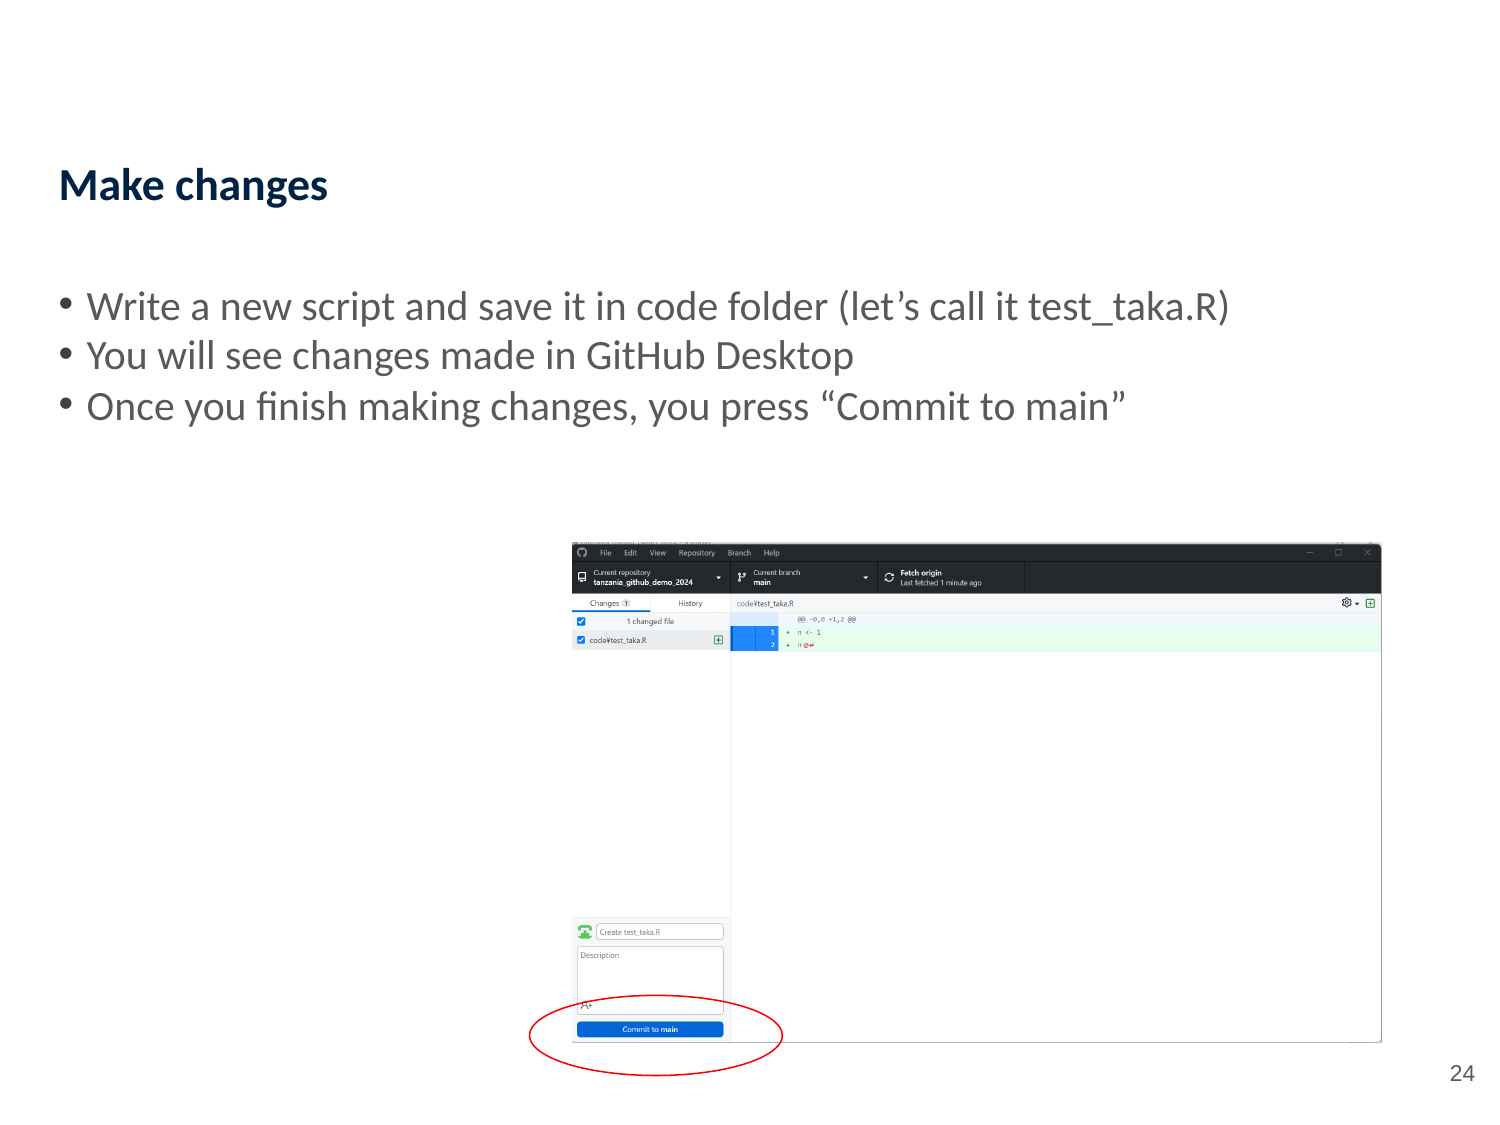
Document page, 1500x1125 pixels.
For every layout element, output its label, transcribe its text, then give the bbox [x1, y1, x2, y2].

text_box [529, 1006, 771, 1076]
slide_number 23 [1425, 1042, 1500, 1103]
picture [572, 542, 1383, 1043]
title Make changes [58, 49, 1447, 210]
list Write a new script and save it in code folder (let’s call it test_taka.R) You will see changes made in GitHub Desktop Once you finish making changes, you press “Commit to main” [58, 278, 1450, 999]
